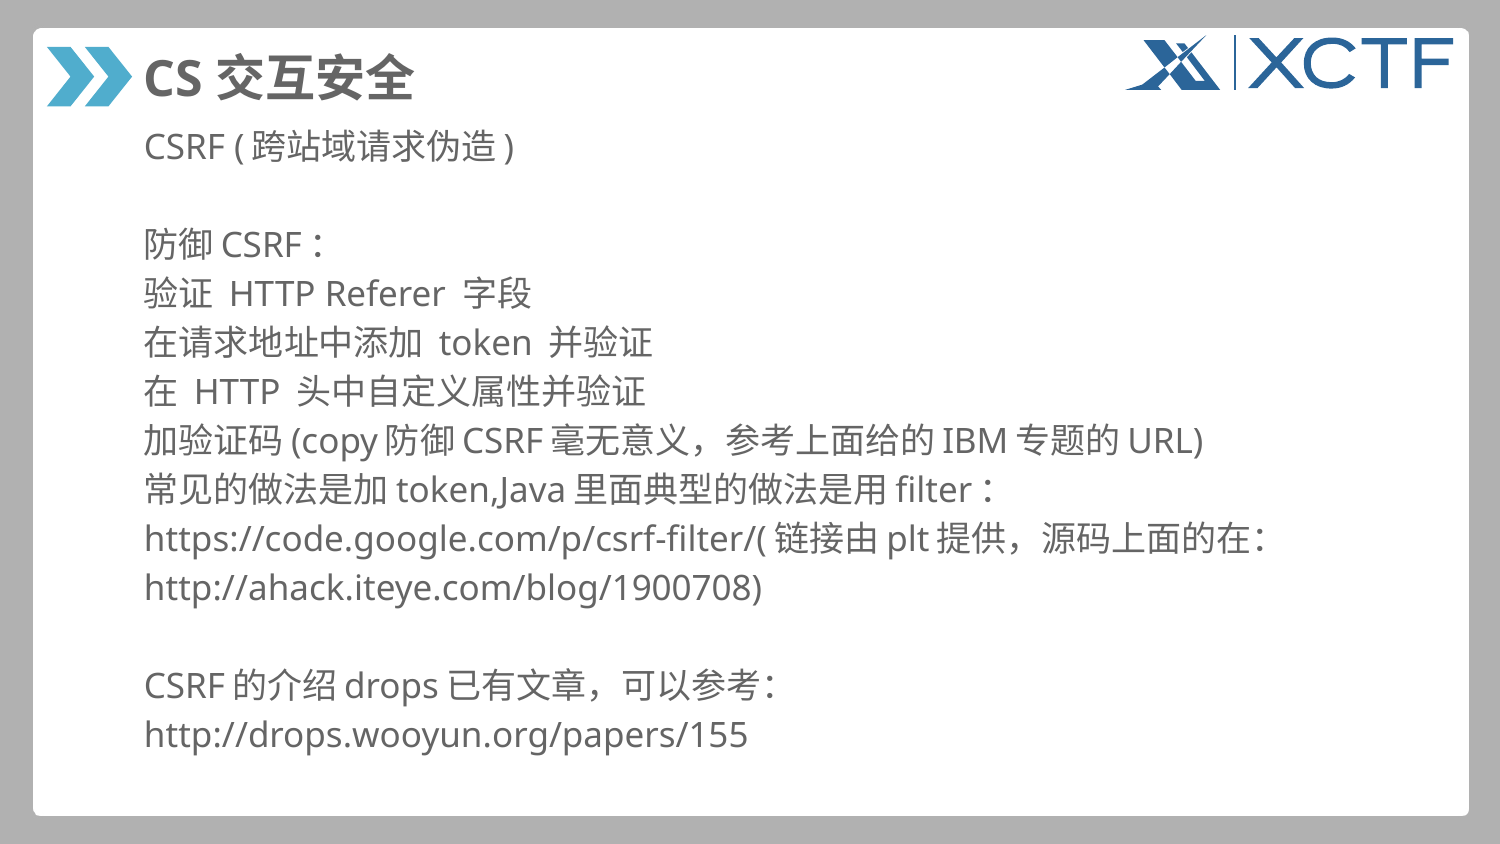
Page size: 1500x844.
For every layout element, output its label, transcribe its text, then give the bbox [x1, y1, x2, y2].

list CSRF (跨站域请求伪造) 防御CSRF： 验证 HTTP Referer 字段 在请求地址中添加 token 并验证 在 HTTP 头中自定义属性并验证 加验证码(copy防御CSRF毫无意义，参考上面给的IBM专题的URL) 常见的做法是加token,Java里面典型的做法是用filter： https://code.google.com/p/csrf-filter/(链接由plt提供，源码上面的在： http://ahack.iteye.com/blog/1900708) CSRF的介绍drops已有文章，可以参考： http://drops.wooyun.org/papers/155 [128, 117, 1372, 762]
title CS交互安全 [128, 35, 1125, 117]
picture [0, 0, 1500, 844]
